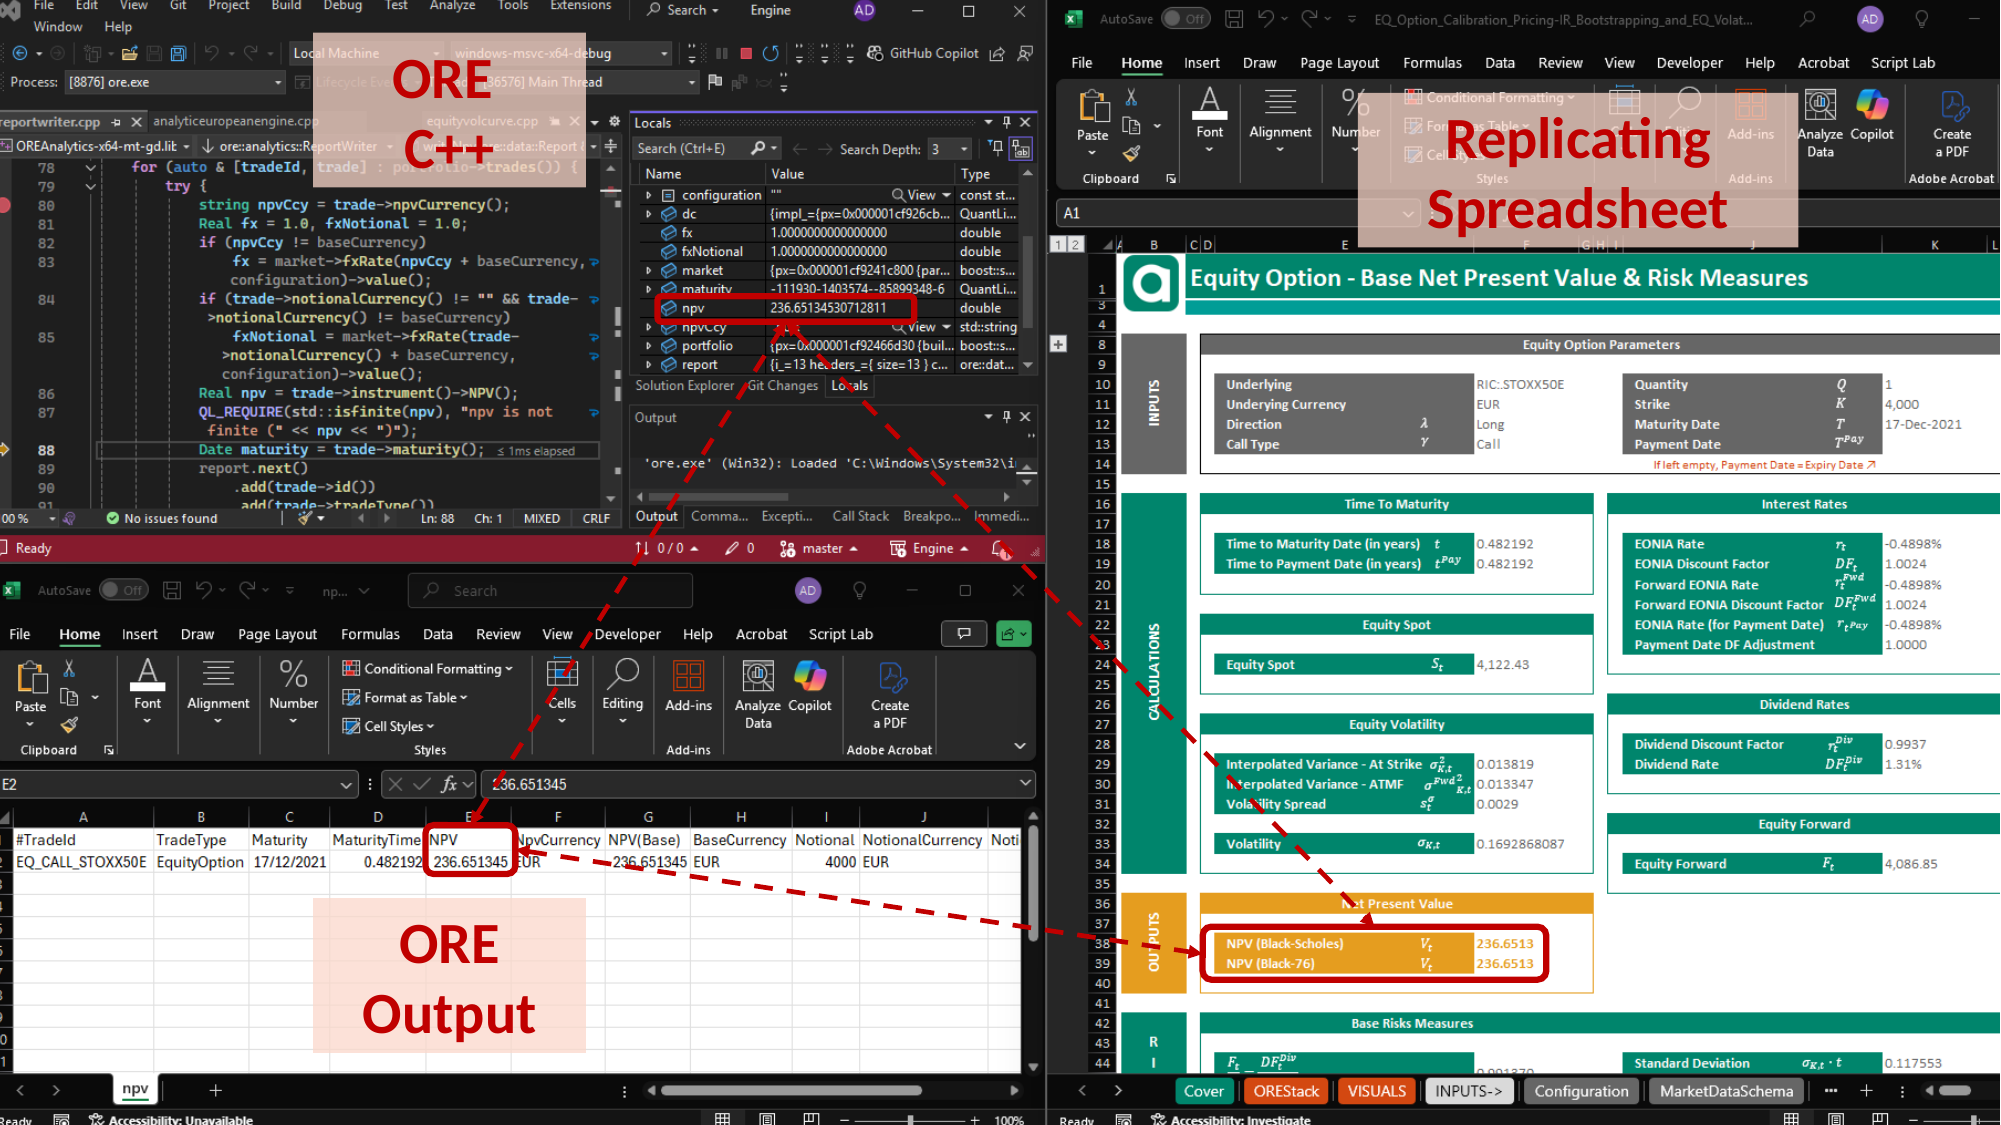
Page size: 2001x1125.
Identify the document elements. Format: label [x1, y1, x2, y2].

picture [0, 0, 2000, 1125]
text_box [785, 321, 1375, 927]
text_box [515, 849, 1203, 954]
text_box [470, 321, 786, 826]
